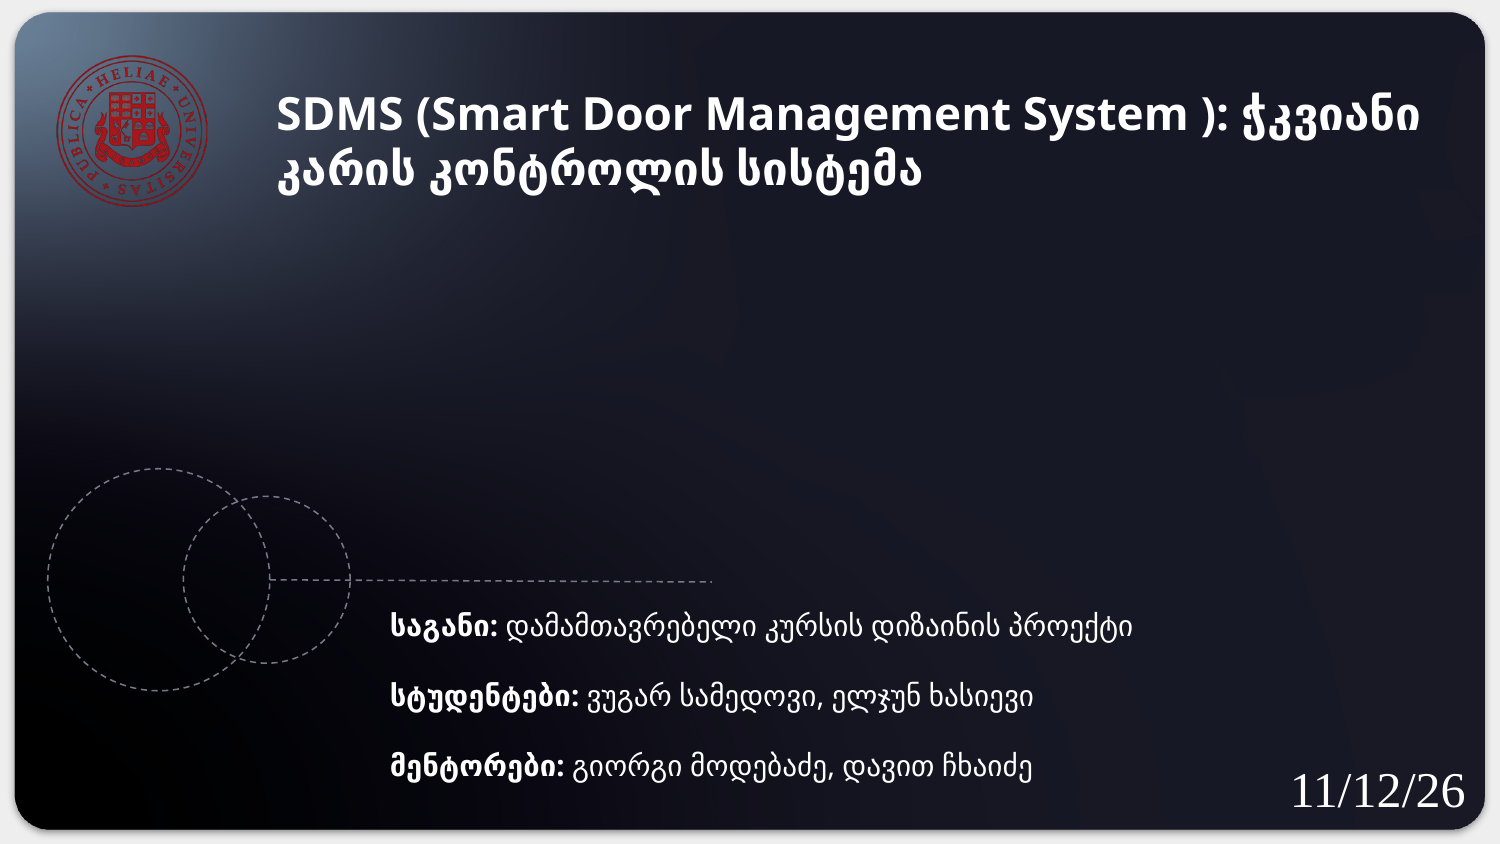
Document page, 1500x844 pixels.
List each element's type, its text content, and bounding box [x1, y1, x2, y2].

text_box საგანი: დამამთავრებელი კურსის დიზაინის პროექტი სტუდენტები: ვუგარ სამედოვი, ელჯუნ ხასიევი მენტორები: გიორგი მოდებაძე, დავით ჩხაიძე [374, 599, 1387, 819]
text_box 2/3/26 [1274, 750, 1482, 819]
text_box SDMS (Smart Door Management System ): ჭკვიანი კარის კონტროლის სისტემა [261, 77, 1462, 412]
picture [14, 12, 1485, 830]
